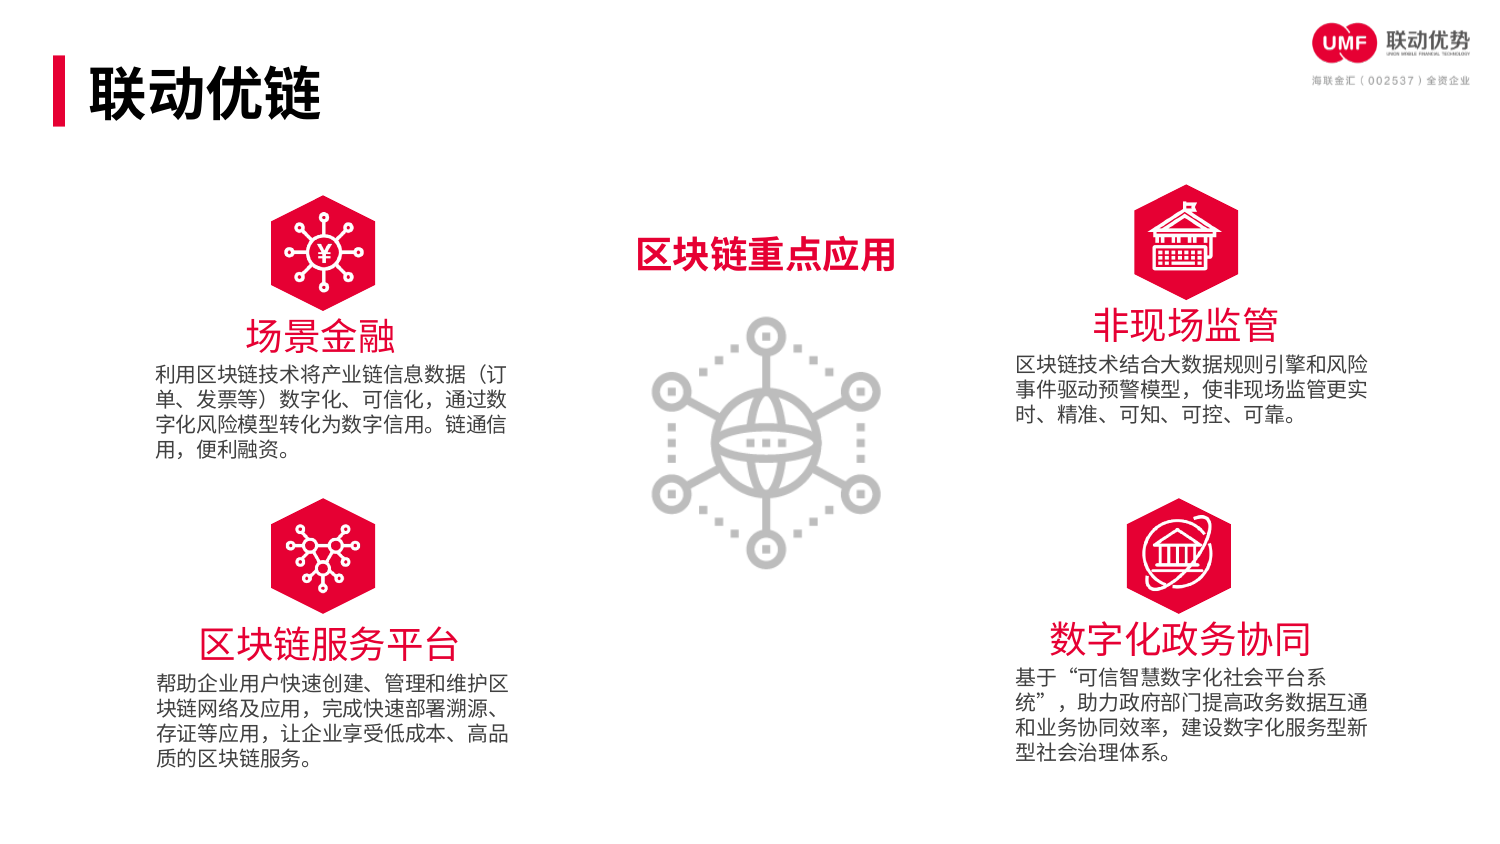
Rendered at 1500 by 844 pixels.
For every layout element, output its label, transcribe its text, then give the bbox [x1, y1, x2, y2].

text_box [1007, 497, 1397, 774]
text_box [148, 497, 530, 779]
text_box 区块链重点应用 [603, 224, 930, 284]
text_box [1007, 184, 1391, 435]
text_box [53, 55, 65, 127]
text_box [139, 184, 539, 471]
picture [606, 290, 933, 617]
picture [1282, 1, 1500, 107]
text_box 联动优链 [86, 54, 622, 131]
